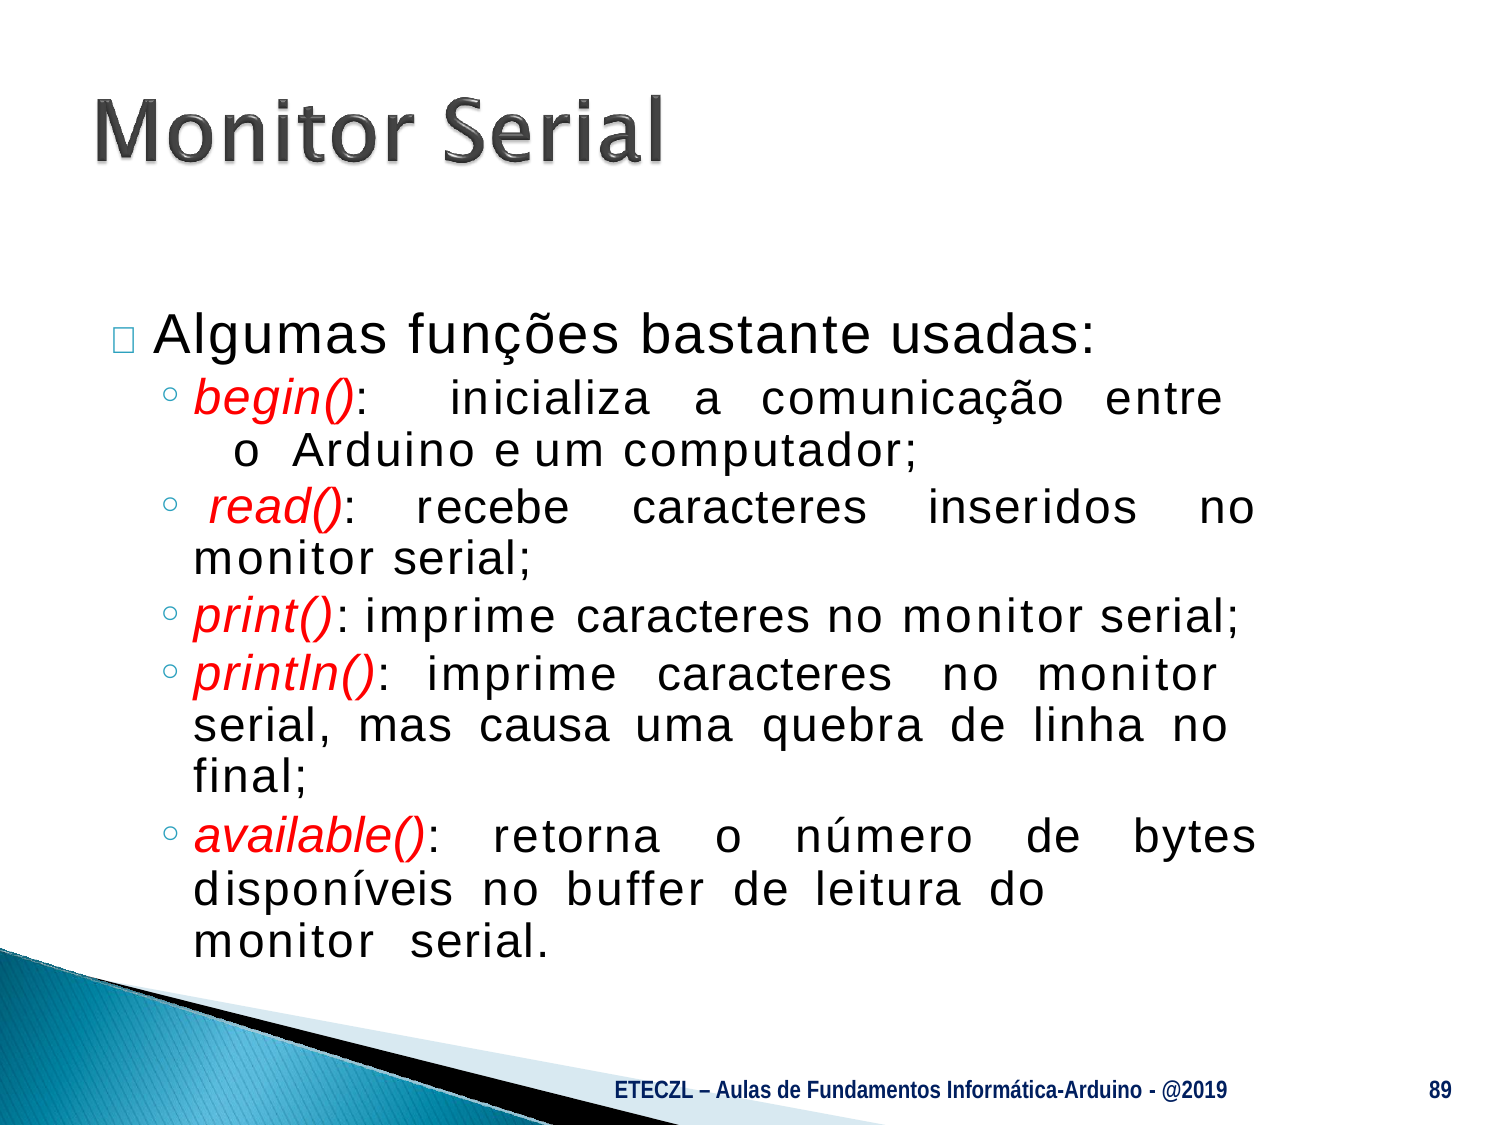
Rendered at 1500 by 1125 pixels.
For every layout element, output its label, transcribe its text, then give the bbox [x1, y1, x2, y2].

footer ETECZL – Aulas de Fundamentos Informática-Arduino - @2019 [612, 1072, 1364, 1125]
text_box begin(): inicializa a comunicação entre o Arduino e um computador; [154, 361, 1259, 476]
picture [0, 948, 558, 1125]
text_box retorna o número de bytes [491, 802, 1259, 854]
title  Algumas funções bastante usadas: [107, 294, 1101, 485]
text_box read(): [154, 470, 361, 525]
text_box available(): [154, 800, 446, 863]
slide_number 89 [1424, 1072, 1468, 1125]
text_box recebe caracteres inseridos no [414, 473, 1259, 525]
text_box monitor serial; print(): imprime caracteres no monitor serial; println(): imprime caracteres no monitor serial, mas causa uma quebra de linha no final; [154, 525, 1259, 804]
text_box disponíveis no buffer de leitura do monitor serial. [191, 854, 1259, 967]
text_box [34, 60, 749, 248]
